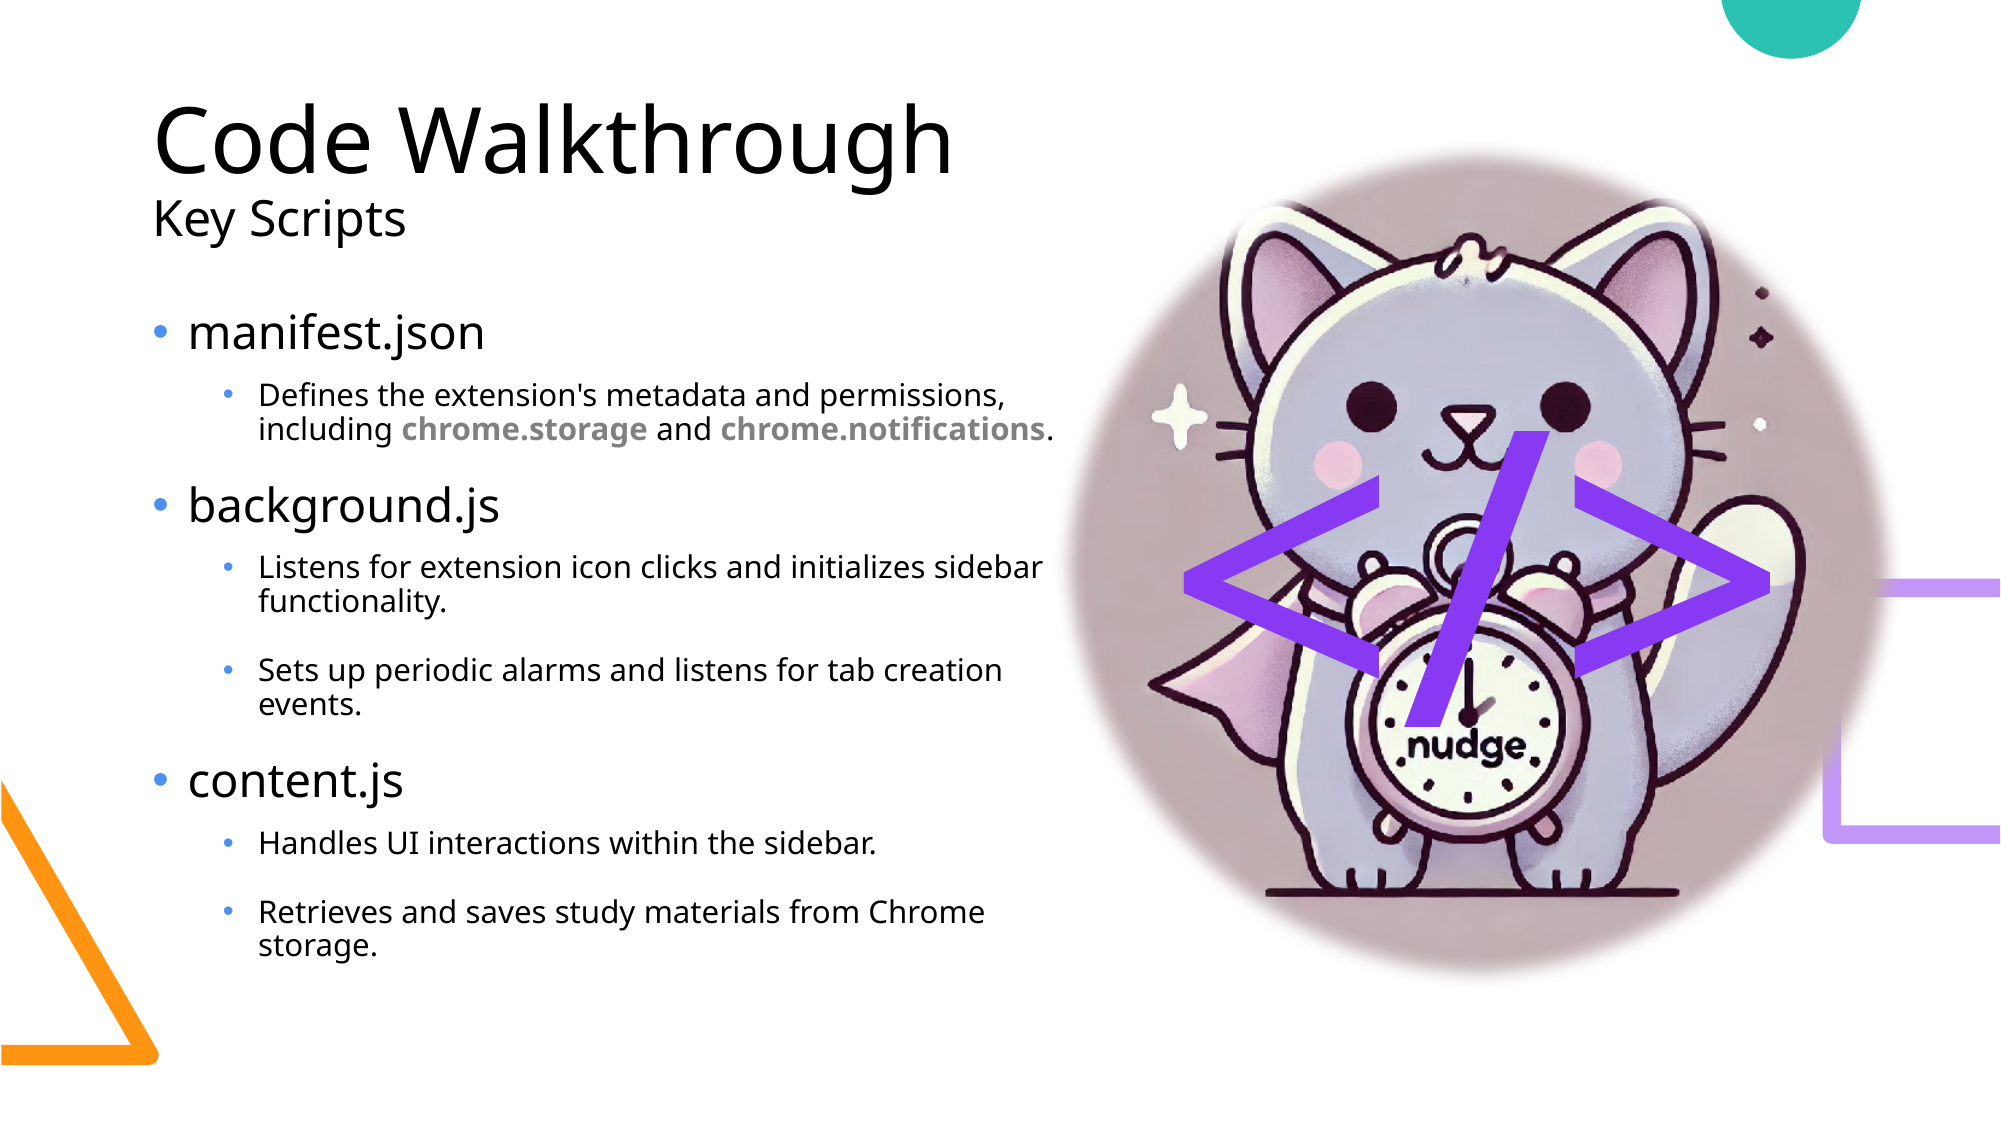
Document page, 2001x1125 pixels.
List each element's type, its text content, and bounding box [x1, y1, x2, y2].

list manifest.json Defines the extension's metadata and permissions, including chrome.storage and chrome.notifications. background.js Listens for extension icon clicks and initializes sidebar functionality. Sets up periodic alarms and listens for tab creation events. content.js Handles UI interactions within the sidebar. Retrieves and saves study materials from Chrome storage. [137, 301, 1072, 1005]
picture [1051, 138, 1905, 992]
title Code Walkthrough Key Scripts [137, 50, 1072, 292]
